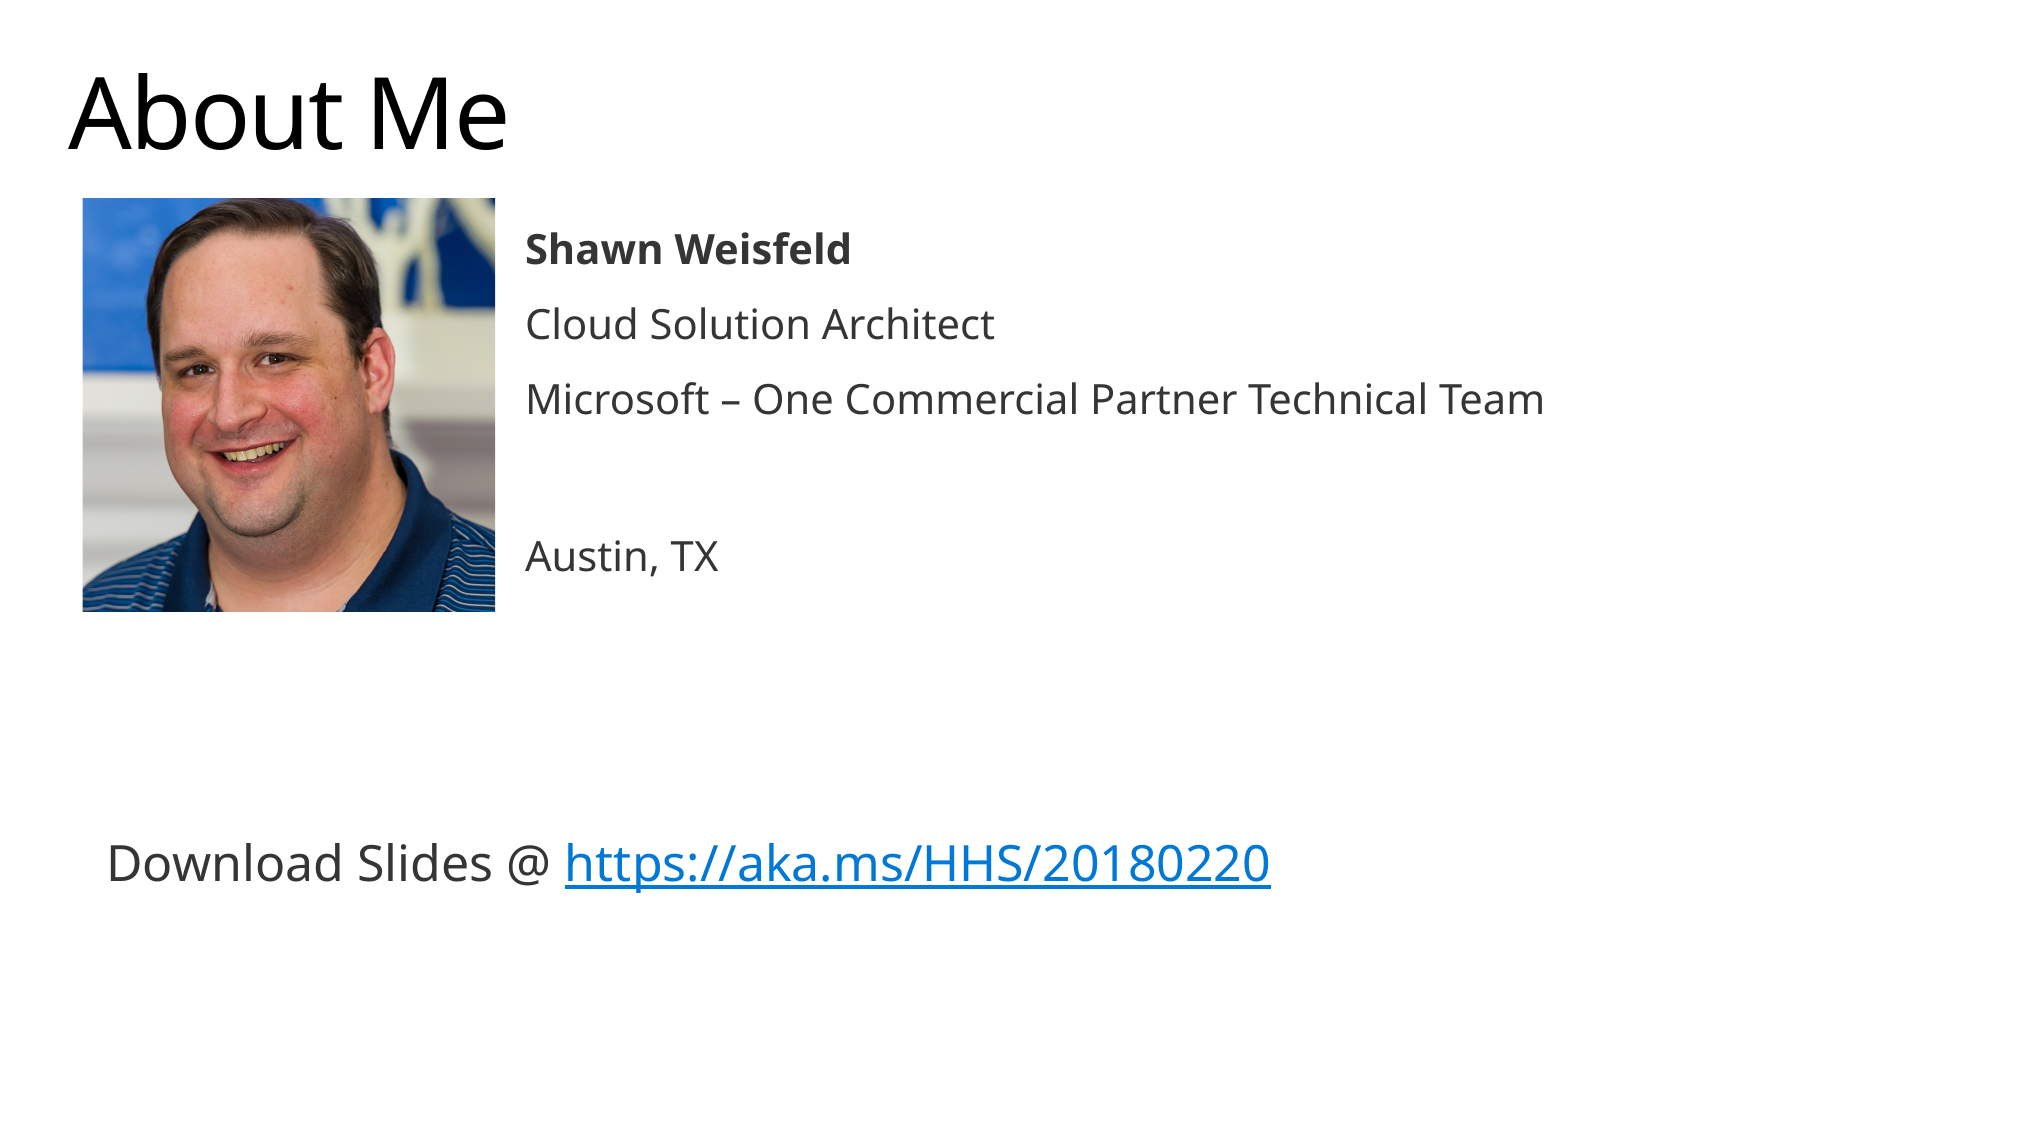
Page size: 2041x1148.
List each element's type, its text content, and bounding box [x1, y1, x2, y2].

title About Me [45, 48, 1996, 199]
text_box Shawn Weisfeld Cloud Solution Architect Microsoft – One Commercial Partner Technical Team sweisfel@microsoft.com Austin, TX [496, 198, 1871, 612]
picture [82, 198, 496, 612]
text_box Download Slides @ https://aka.ms/HHS/20180220 [91, 823, 1299, 907]
